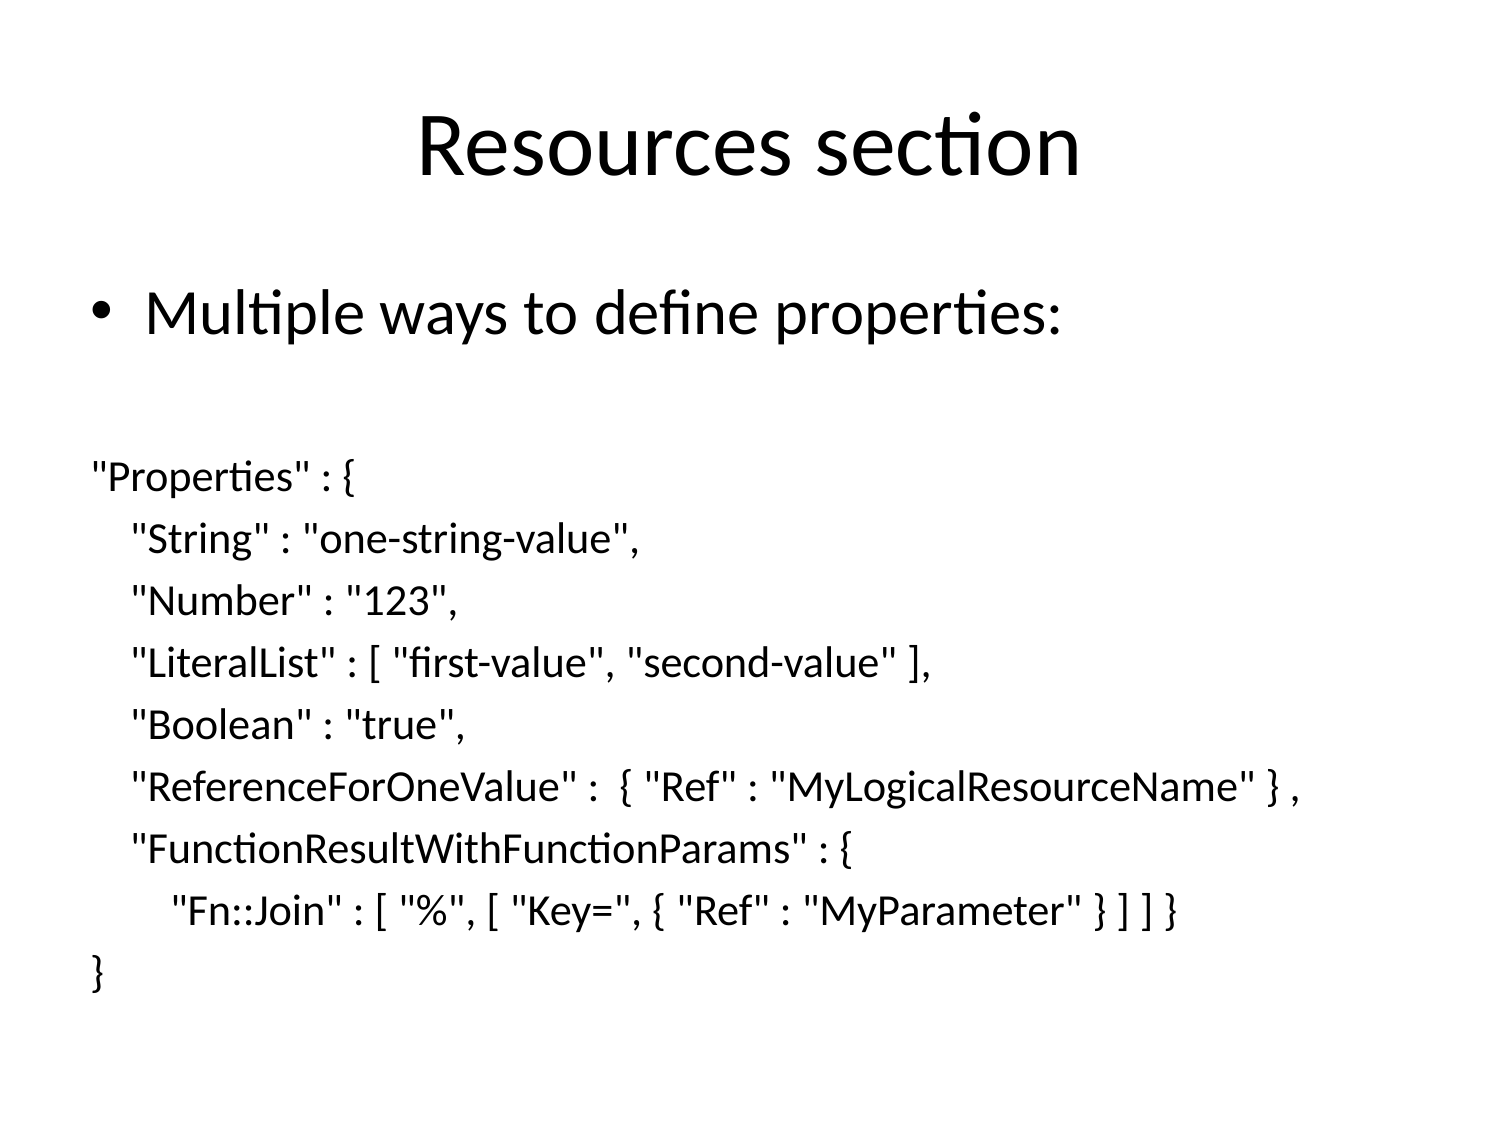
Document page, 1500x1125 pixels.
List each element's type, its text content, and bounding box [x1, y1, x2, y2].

list Multiple ways to define properties: "Properties" : { "String" : "one-string-value", "Number" : "123", "LiteralList" : [ "first-value", "second-value" ], "Boolean" : "true", "ReferenceForOneValue" : { "Ref" : "MyLogicalResourceName" } , "FunctionResultWithFunctionParams" : { "Fn::Join" : [ "%", [ "Key=", { "Ref" : "MyParameter" } ] ] } } [75, 262, 1425, 1005]
title Resources section [75, 45, 1425, 233]
